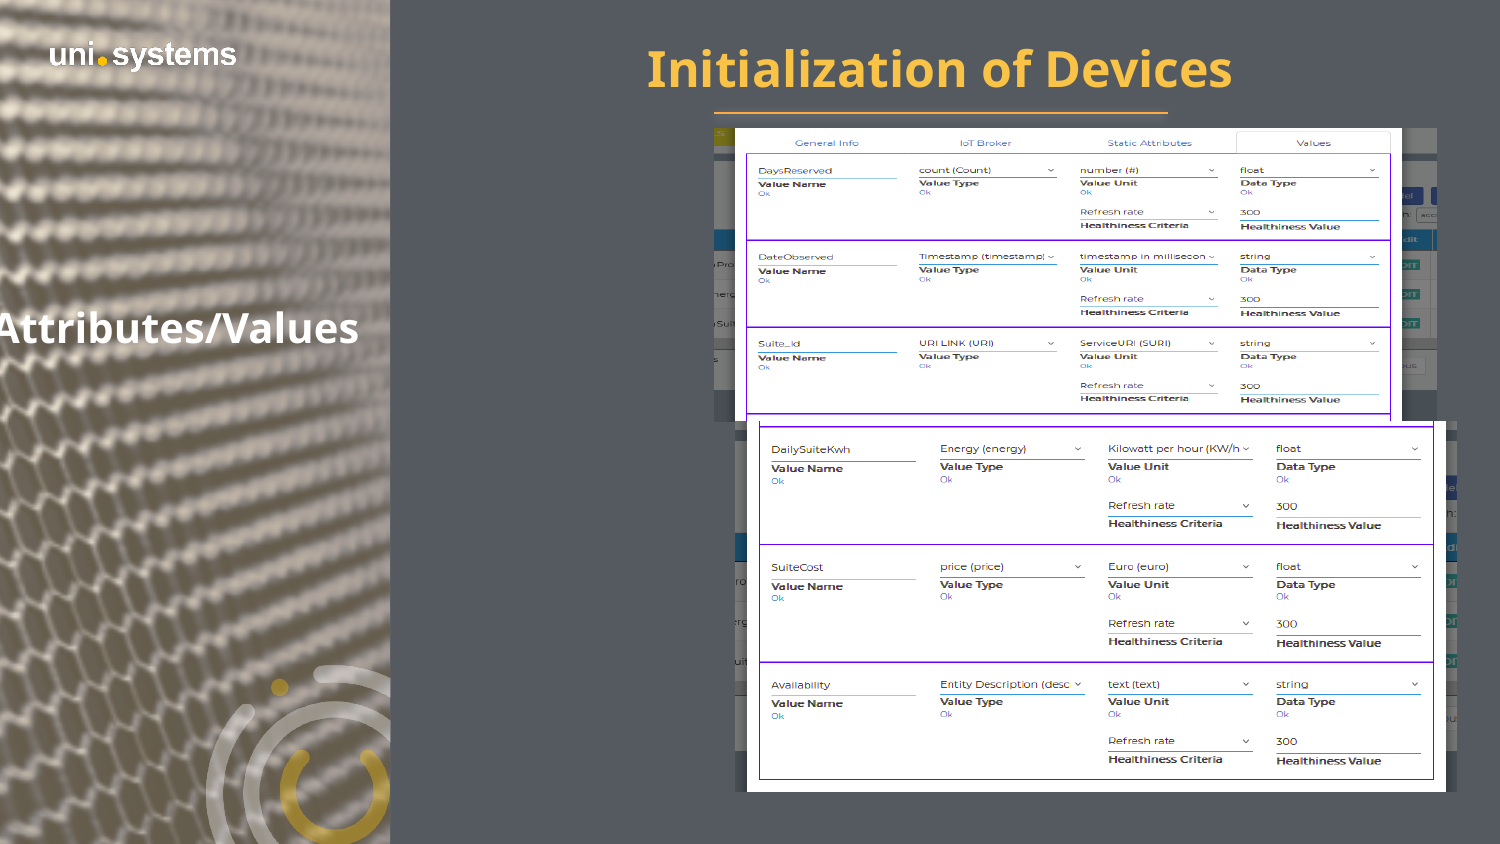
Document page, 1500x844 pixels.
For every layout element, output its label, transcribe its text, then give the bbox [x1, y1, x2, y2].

text_box Attributes/Values [0, 298, 404, 422]
picture [197, 660, 462, 844]
picture [50, 41, 236, 72]
list Initialization of Devices [539, 39, 1342, 97]
picture [714, 128, 1458, 792]
